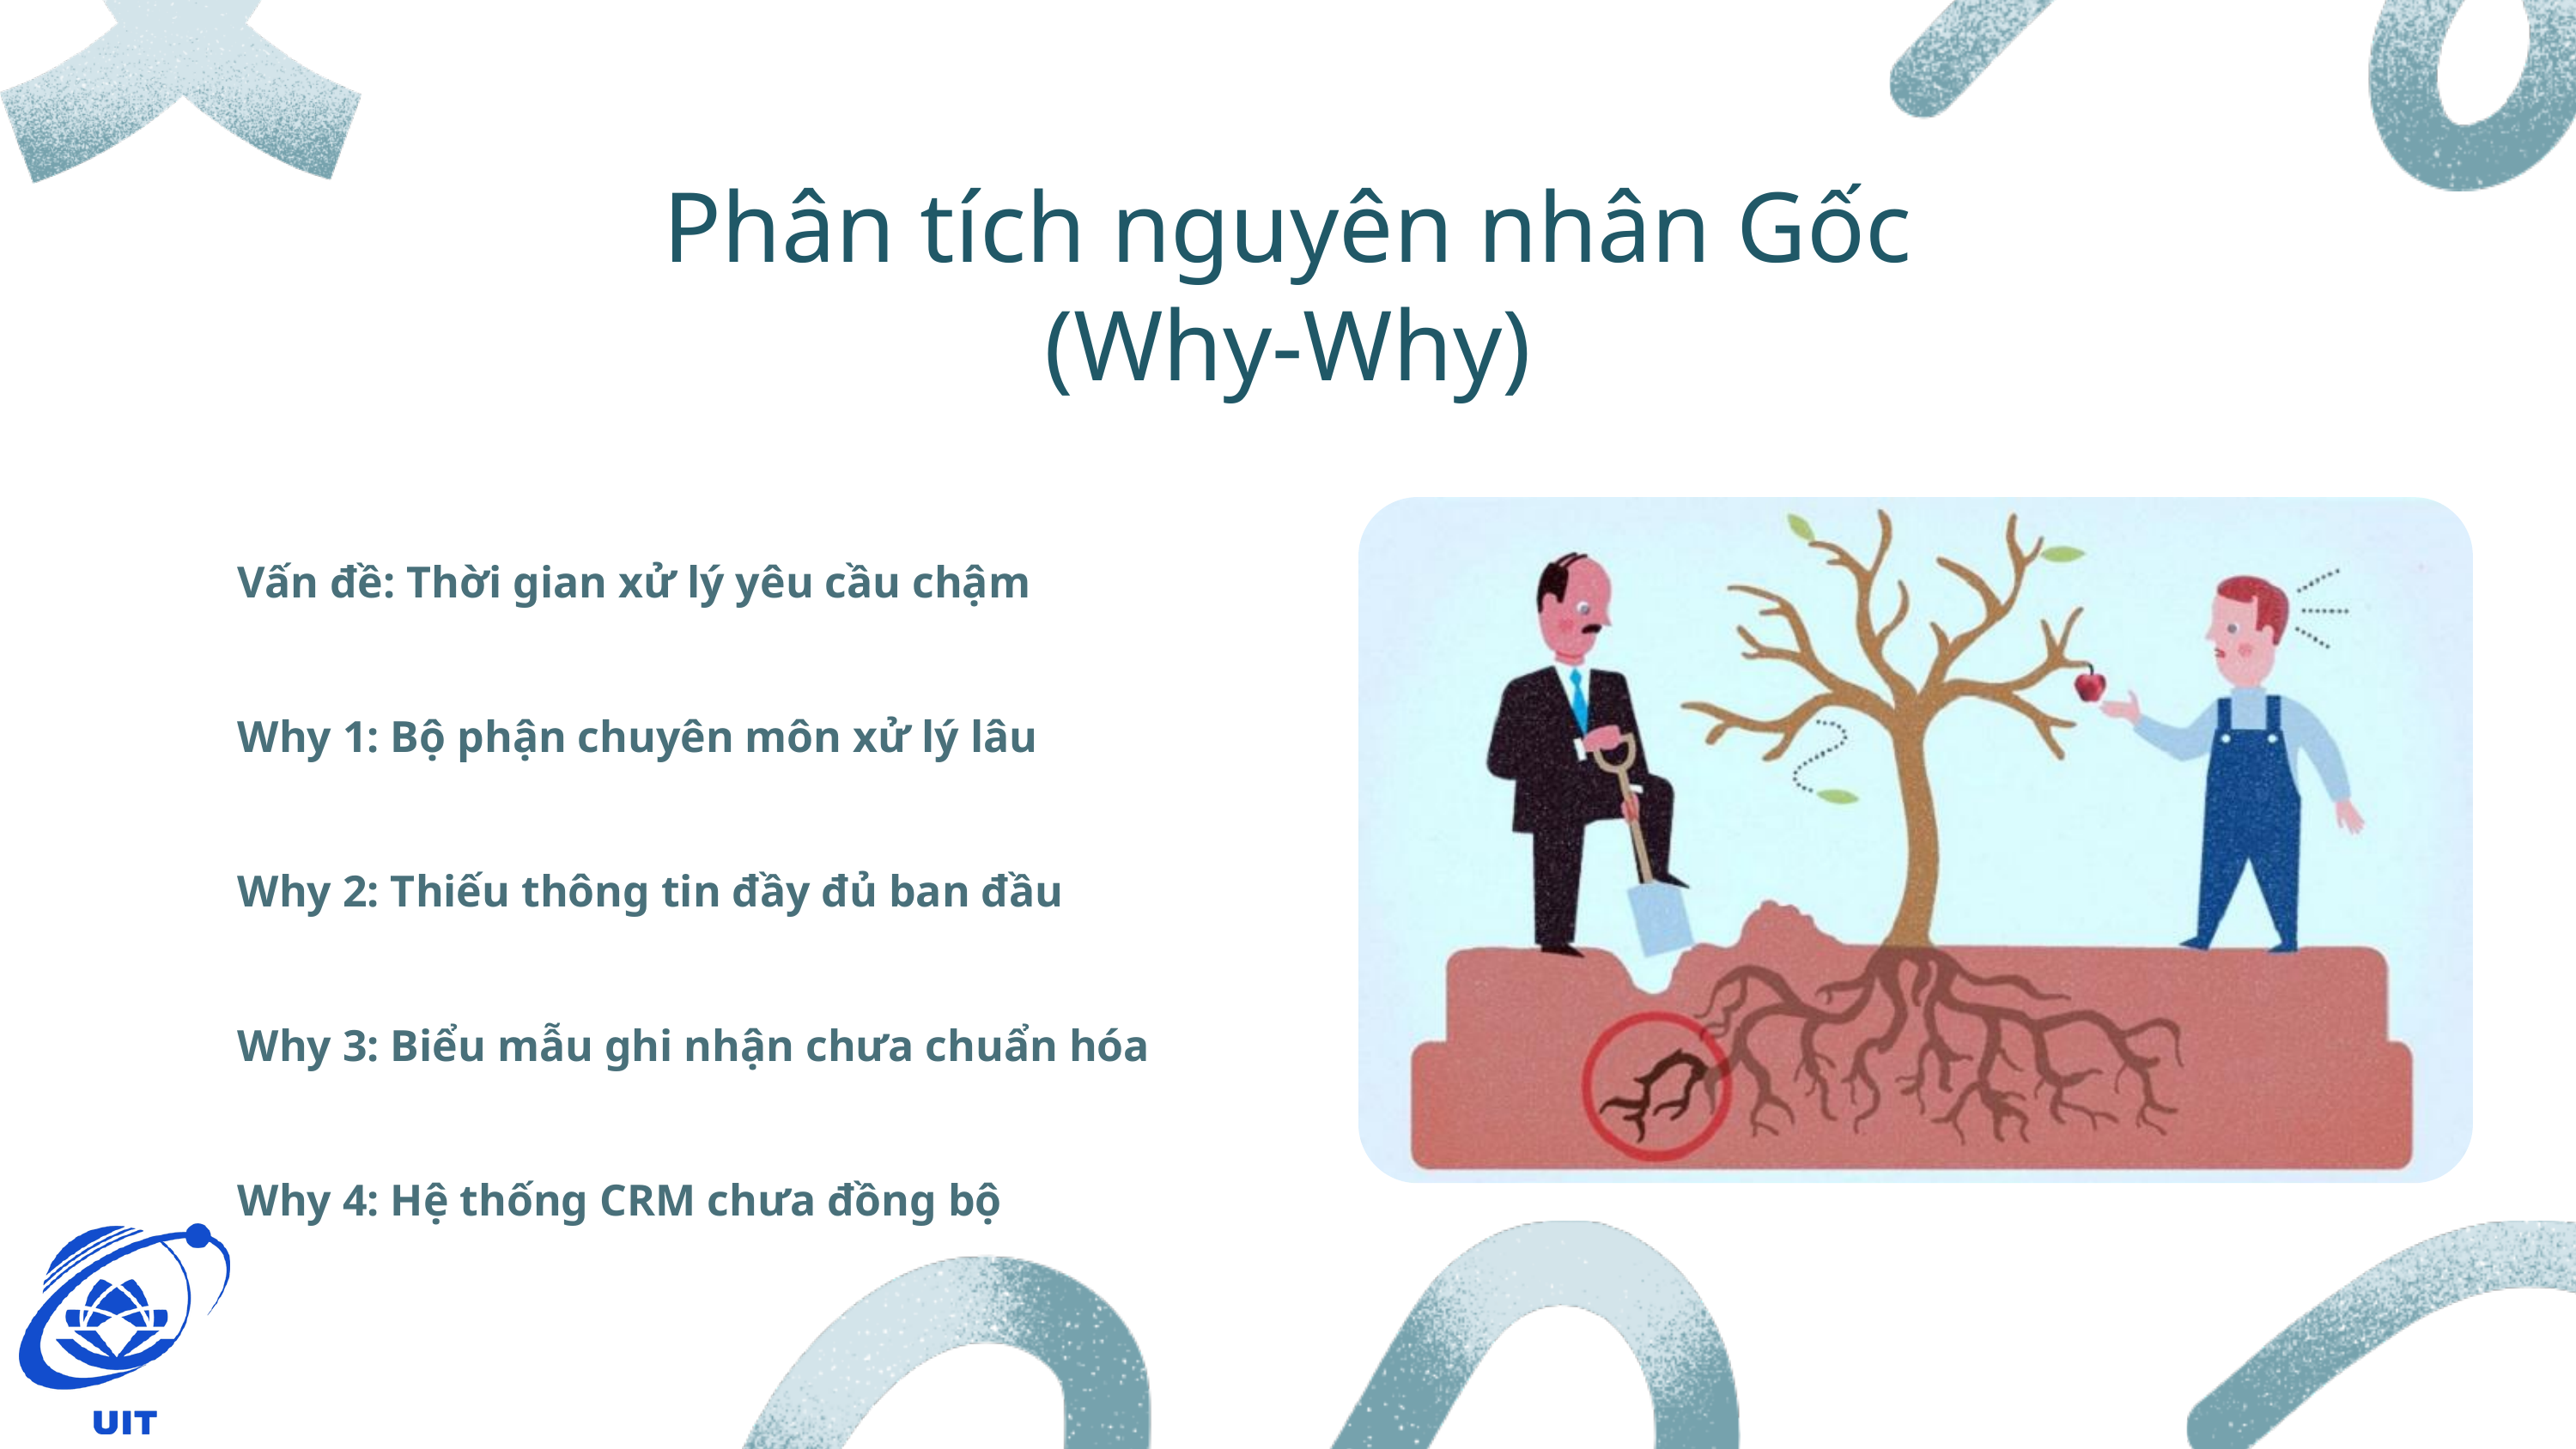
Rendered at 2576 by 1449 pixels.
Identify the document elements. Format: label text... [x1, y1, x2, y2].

text_box Vấn đề: Thời gian xử lý yêu cầu chậm Why 1: Bộ phận chuyên môn xử lý lâu Why 2: Thiếu thông tin đầy đủ ban đầu Why 3: Biểu mẫu ghi nhận chưa chuẩn hóa Why 4: Hệ thống CRM chưa đồng bộ [224, 497, 1384, 1249]
text_box Phân tích nguyên nhân Gốc (Why-Why) [335, 163, 2241, 400]
text_box [0, 0, 361, 184]
picture [19, 1223, 230, 1434]
picture [1358, 496, 2474, 1184]
text_box [1889, 0, 2576, 191]
text_box [2186, 1221, 2576, 1449]
text_box [710, 1221, 1741, 1449]
